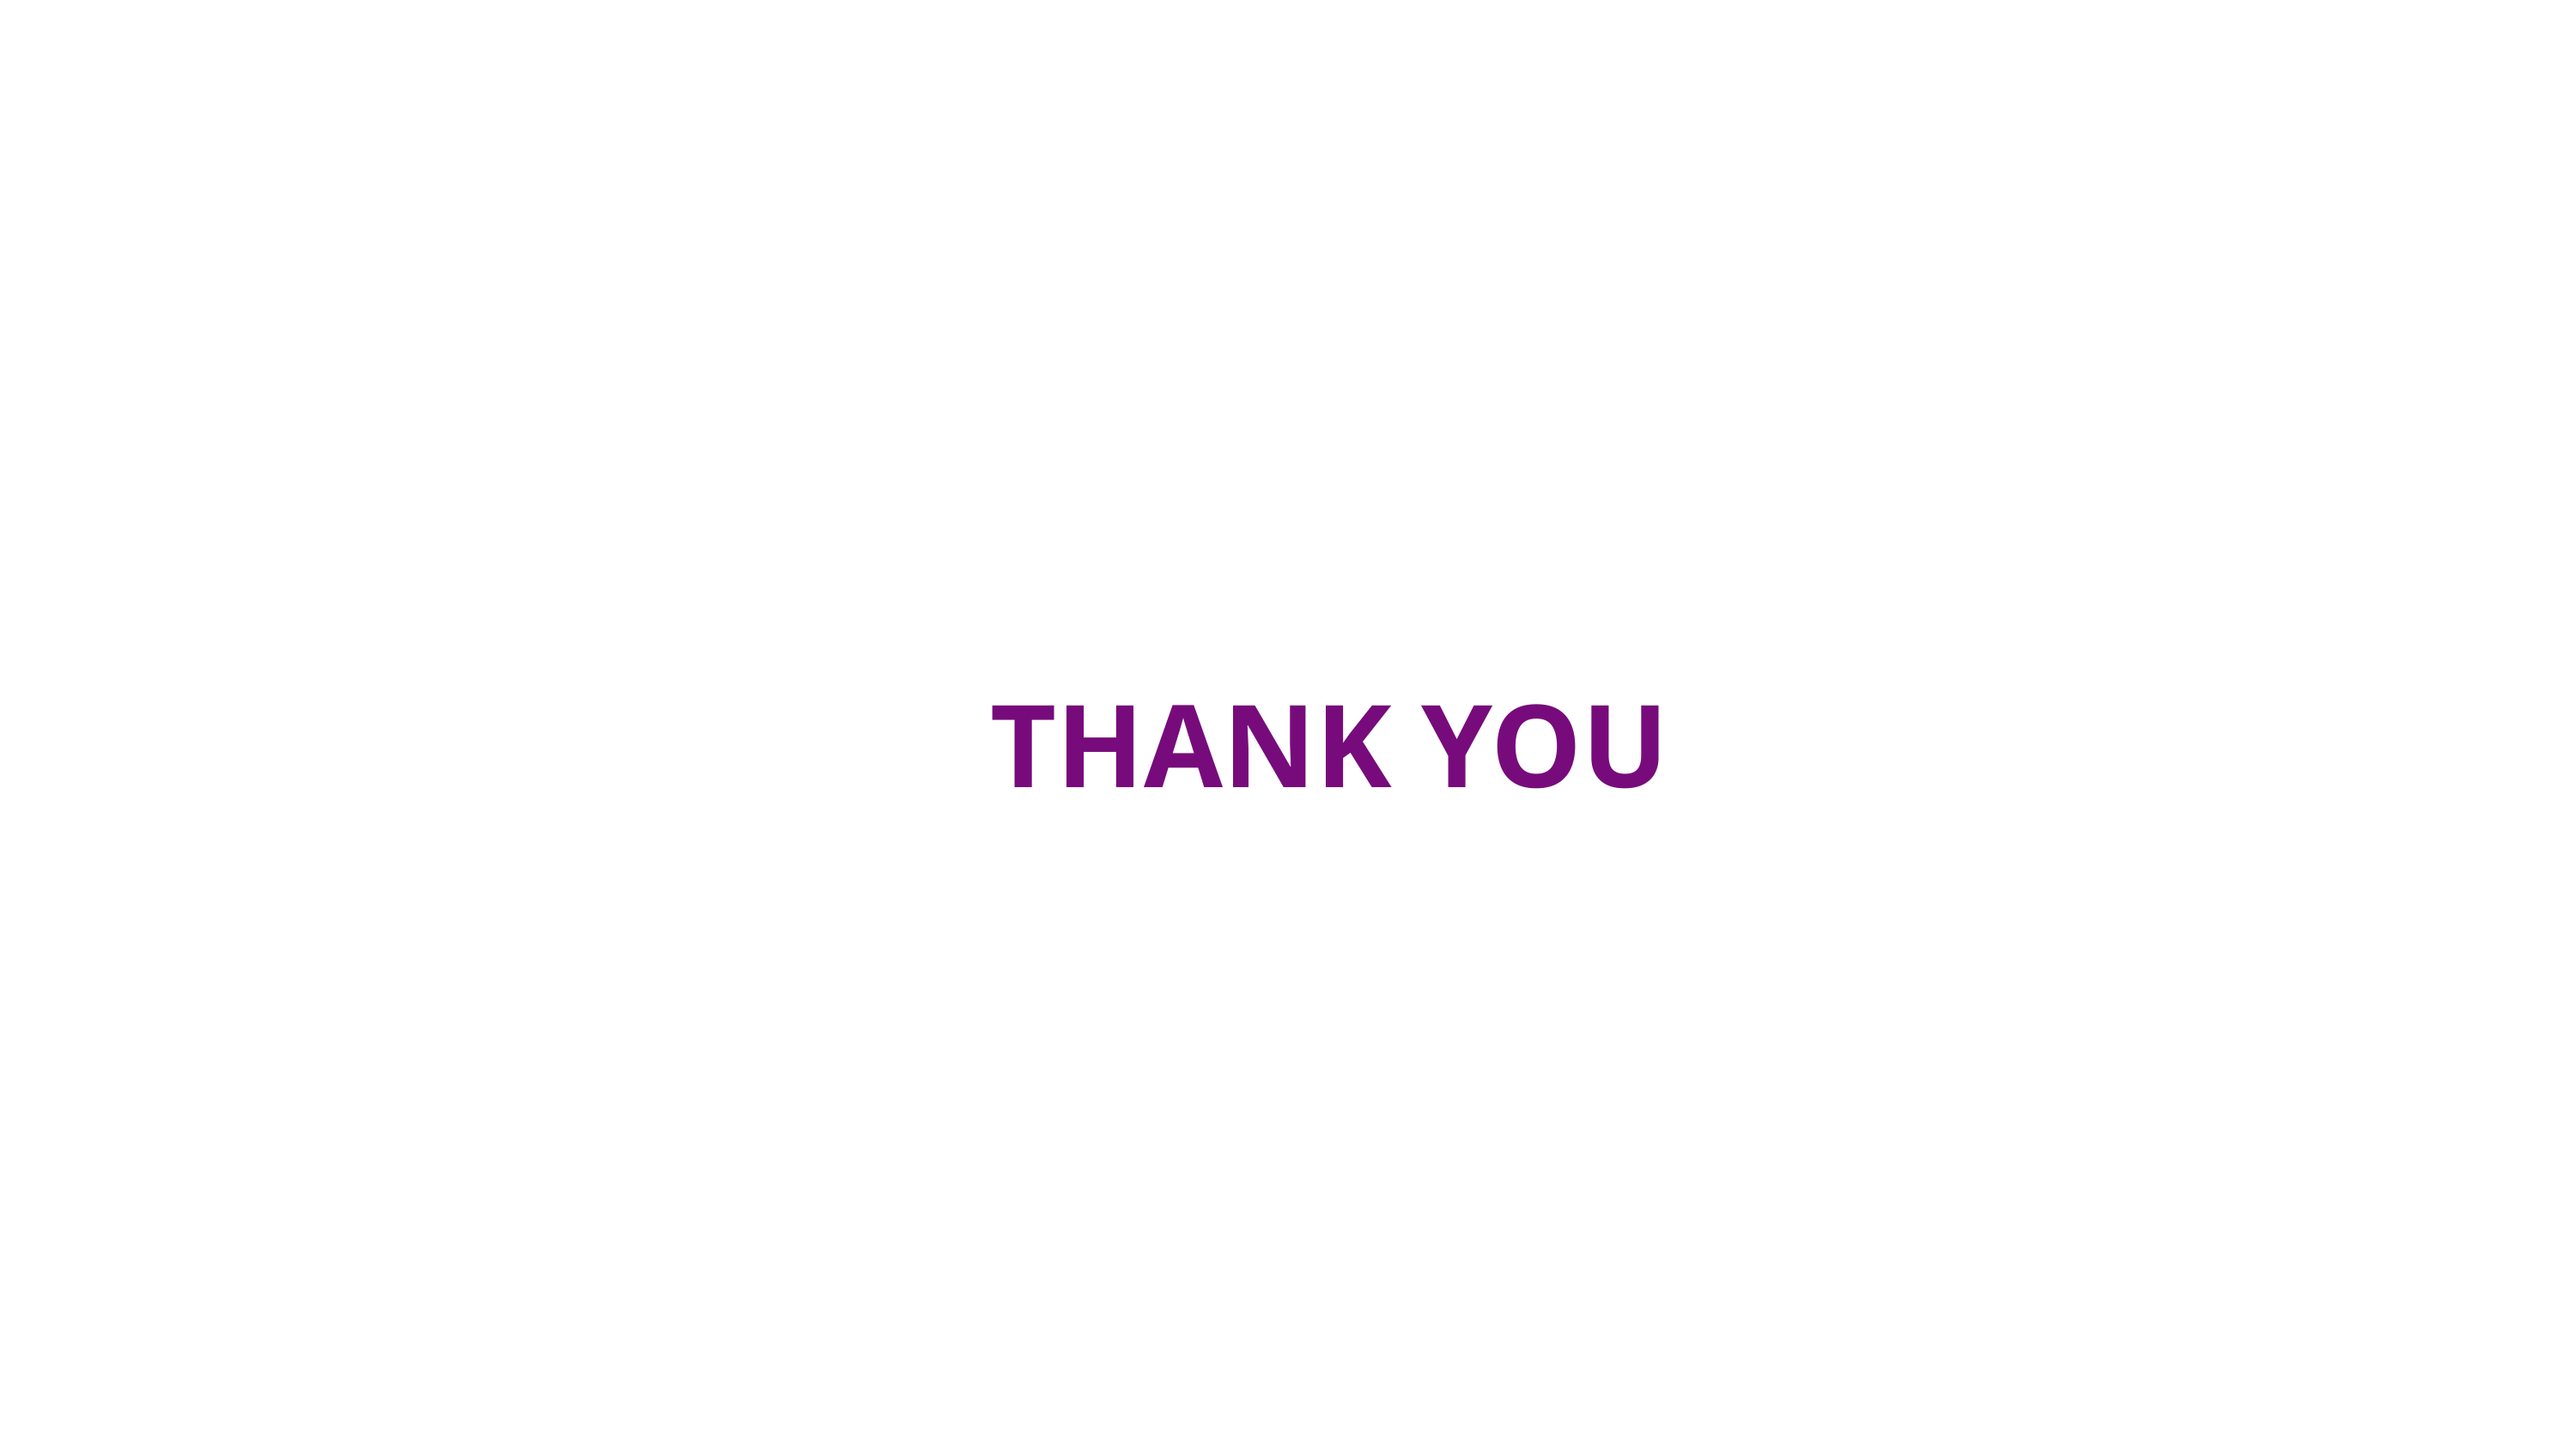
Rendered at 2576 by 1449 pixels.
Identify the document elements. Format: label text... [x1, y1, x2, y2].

text_box THANK YOU [393, 672, 2266, 810]
